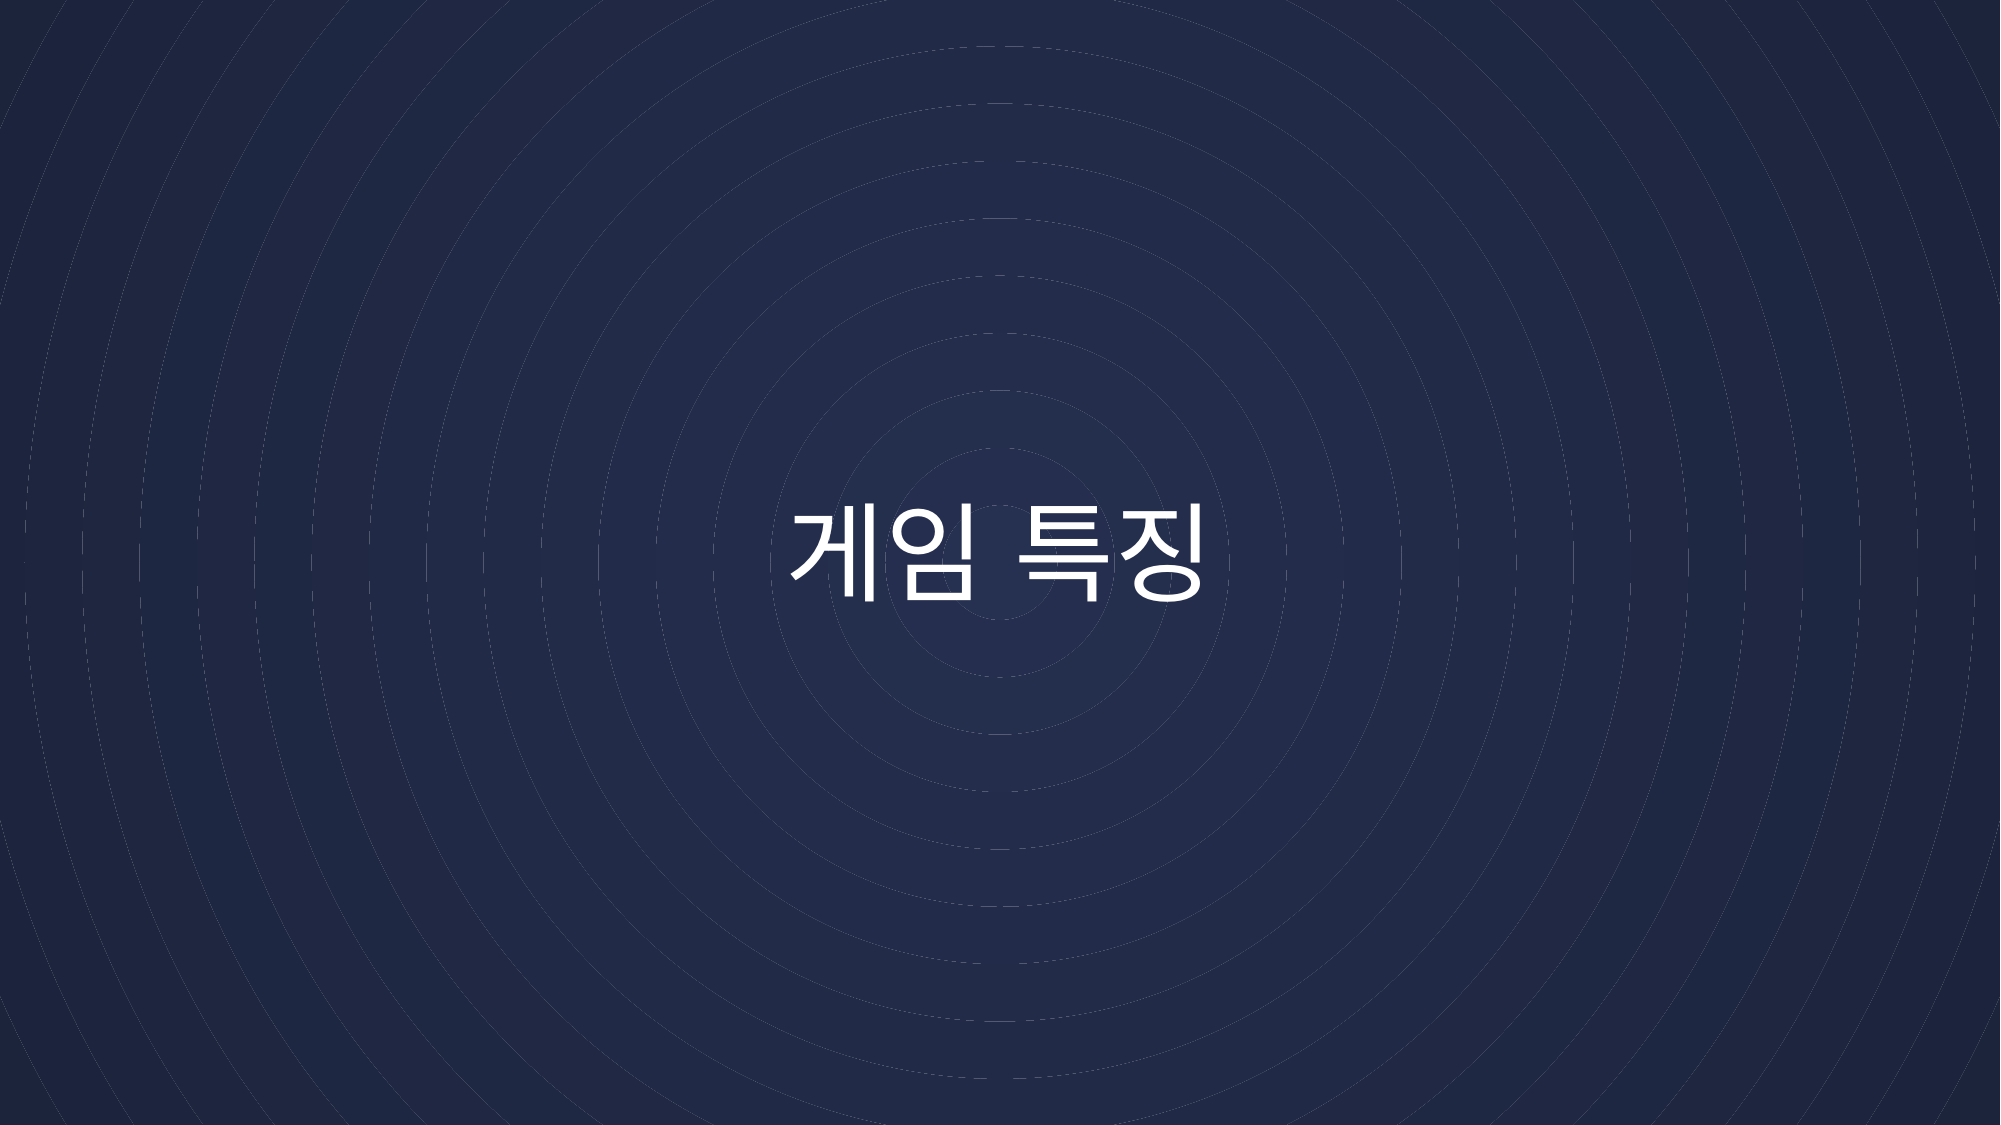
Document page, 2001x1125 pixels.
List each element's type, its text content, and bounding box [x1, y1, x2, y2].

title 게임 특징 [249, 187, 1750, 625]
